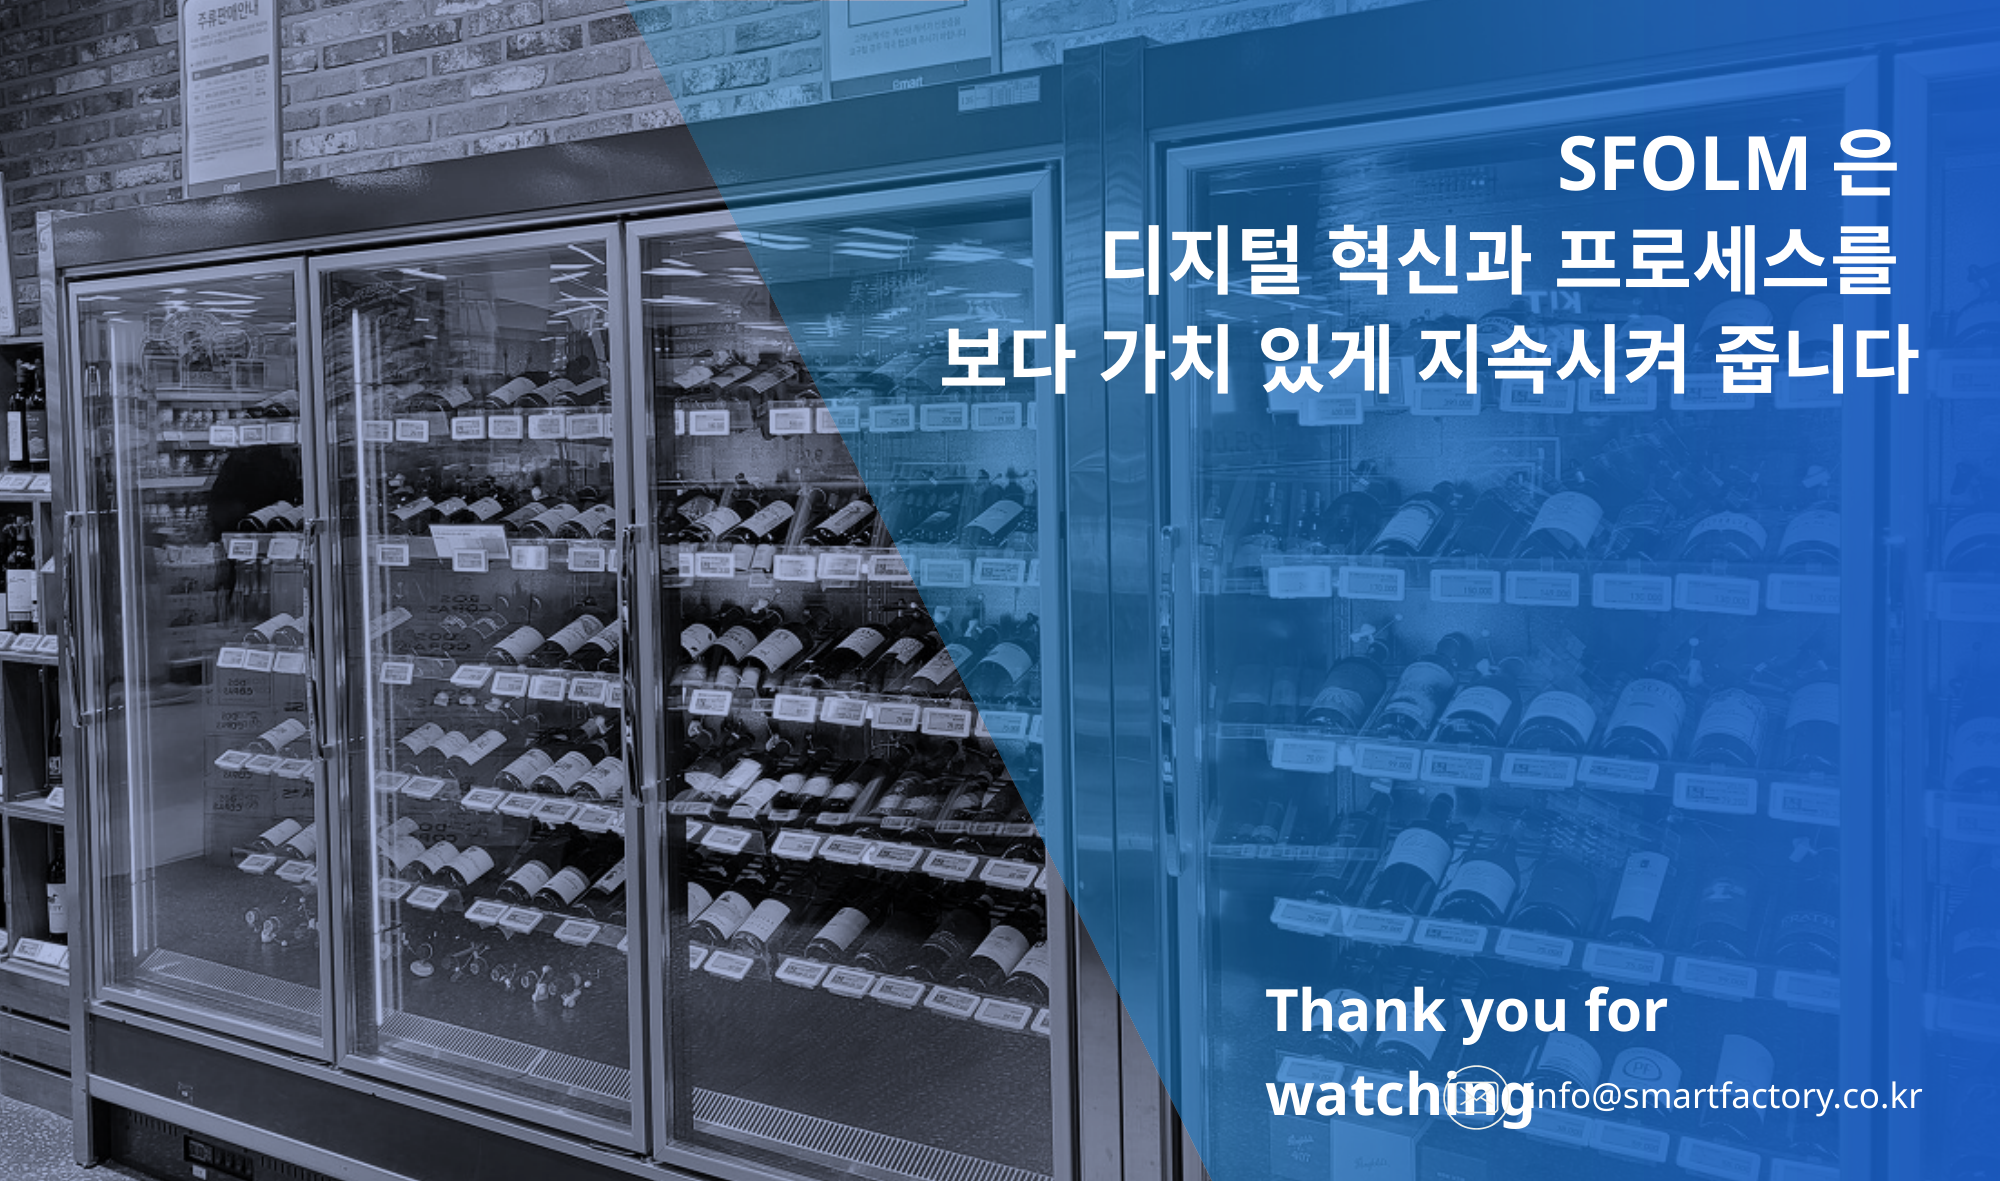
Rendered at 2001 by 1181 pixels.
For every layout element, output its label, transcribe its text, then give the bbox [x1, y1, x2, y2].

text_box SFOLM은 디지털 혁신과 프로세스를 보다 가치 있게 지속시켜 줍니다 [787, 115, 1936, 428]
list info@smartfactory.co.kr [1512, 1065, 1968, 1131]
text_box [1443, 1065, 1510, 1130]
list Thank you for watching [1249, 952, 1946, 1055]
